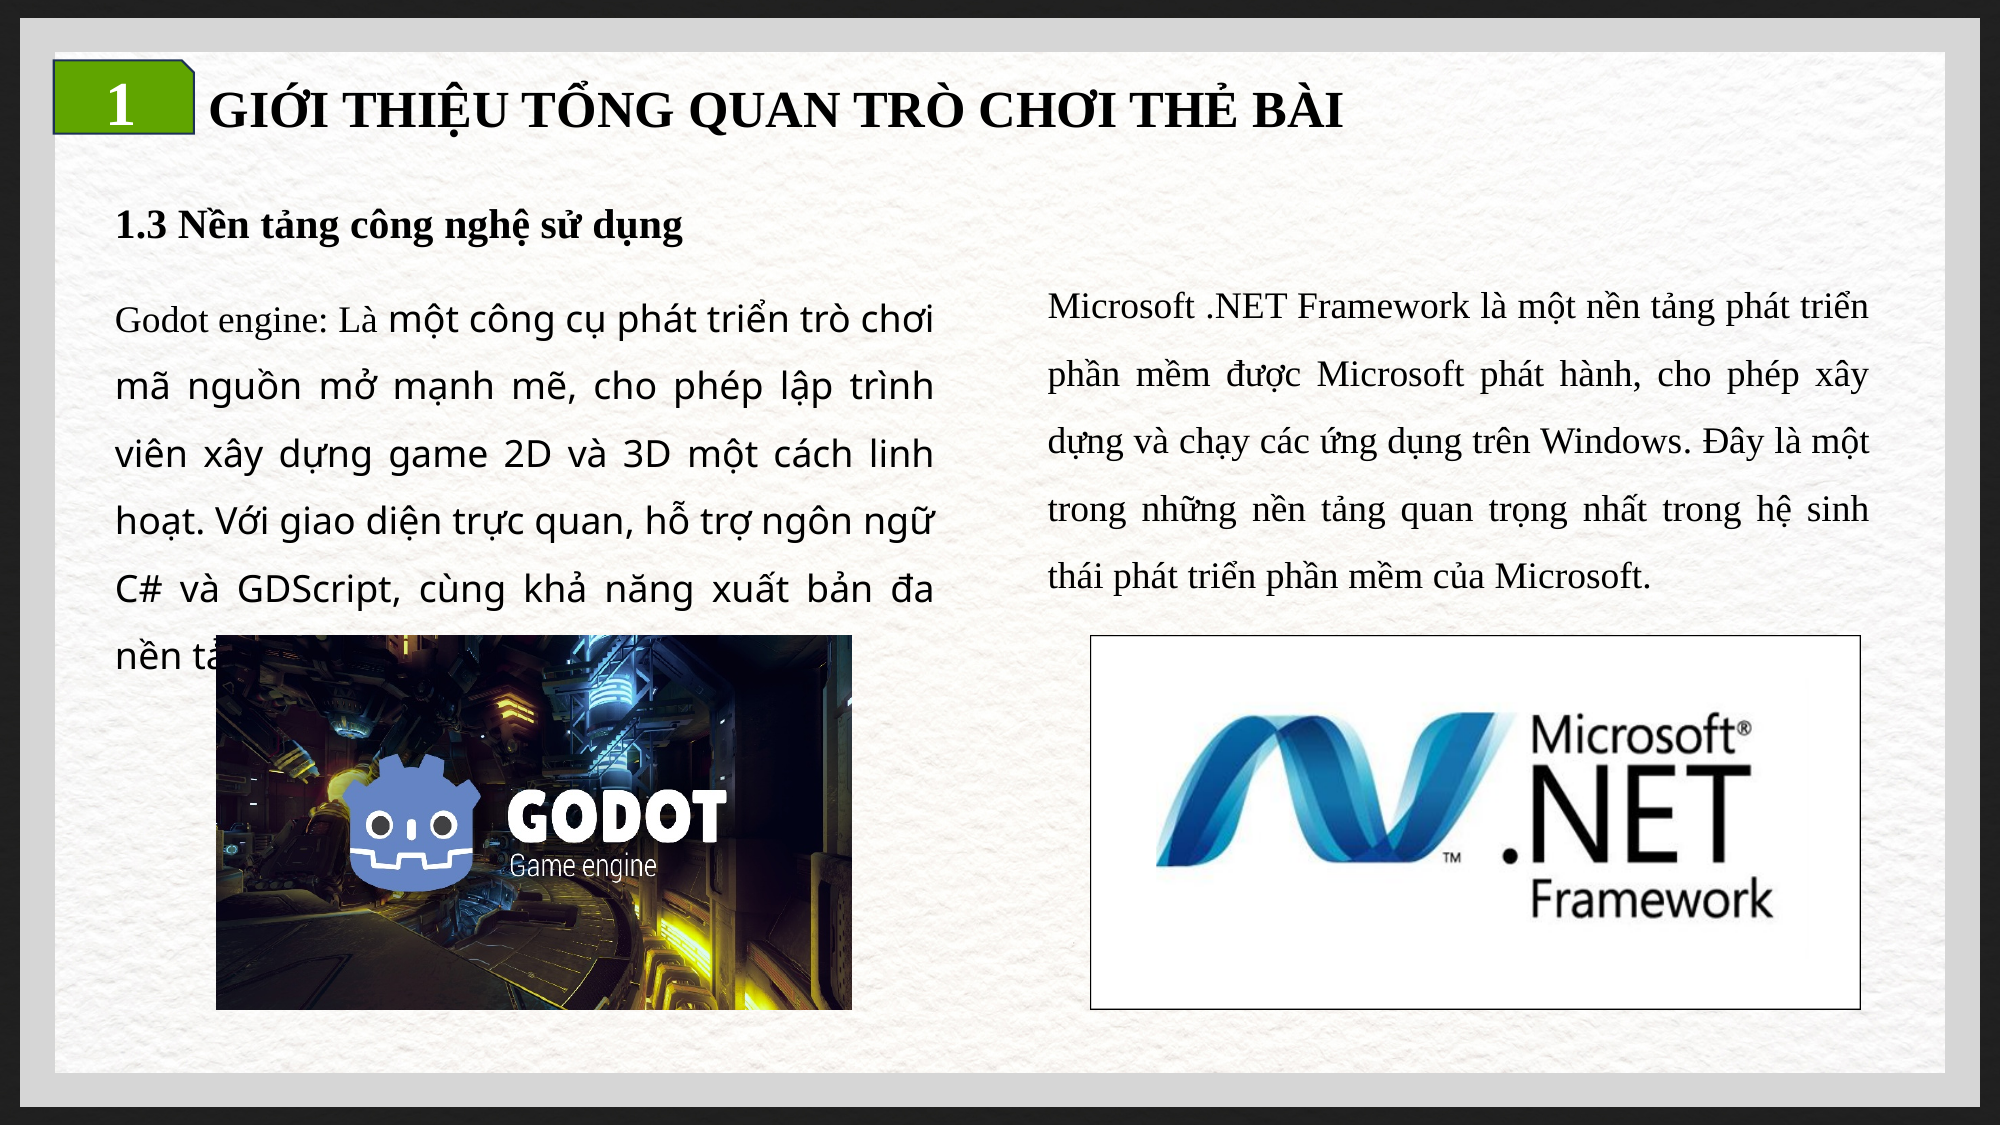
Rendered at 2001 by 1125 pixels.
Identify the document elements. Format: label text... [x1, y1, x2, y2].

text_box [37, 34, 1963, 1090]
text_box 1 [52, 59, 193, 135]
text_box Microsoft .NET Framework là một nền tảng phát triển phần mềm được Microsoft phát hành, cho phép xây dựng và chạy các ứng dụng trên Windows. Đây là một trong những nền tảng quan trọng nhất trong hệ sinh thái phát triển phần mềm của Microsoft. [1032, 251, 1885, 604]
text_box GIỚI THIỆU TỔNG QUAN TRÒ CHƠI THẺ BÀI [193, 55, 1869, 146]
picture [1090, 635, 1861, 1010]
text_box 1.3 Nền tảng công nghệ sử dụng Godot engine: Là một công cụ phát triển trò chơi mã nguồn mở mạnh mẽ, cho phép lập trình viên xây dựng game 2D và 3D một cách linh hoạt. Với giao diện trực quan, hỗ trợ ngôn ngữ C# và GDScript, cùng khả năng xuất bản đa nền tảng. [114, 171, 936, 677]
picture [216, 635, 852, 1010]
text_box [0, 0, 2000, 1125]
